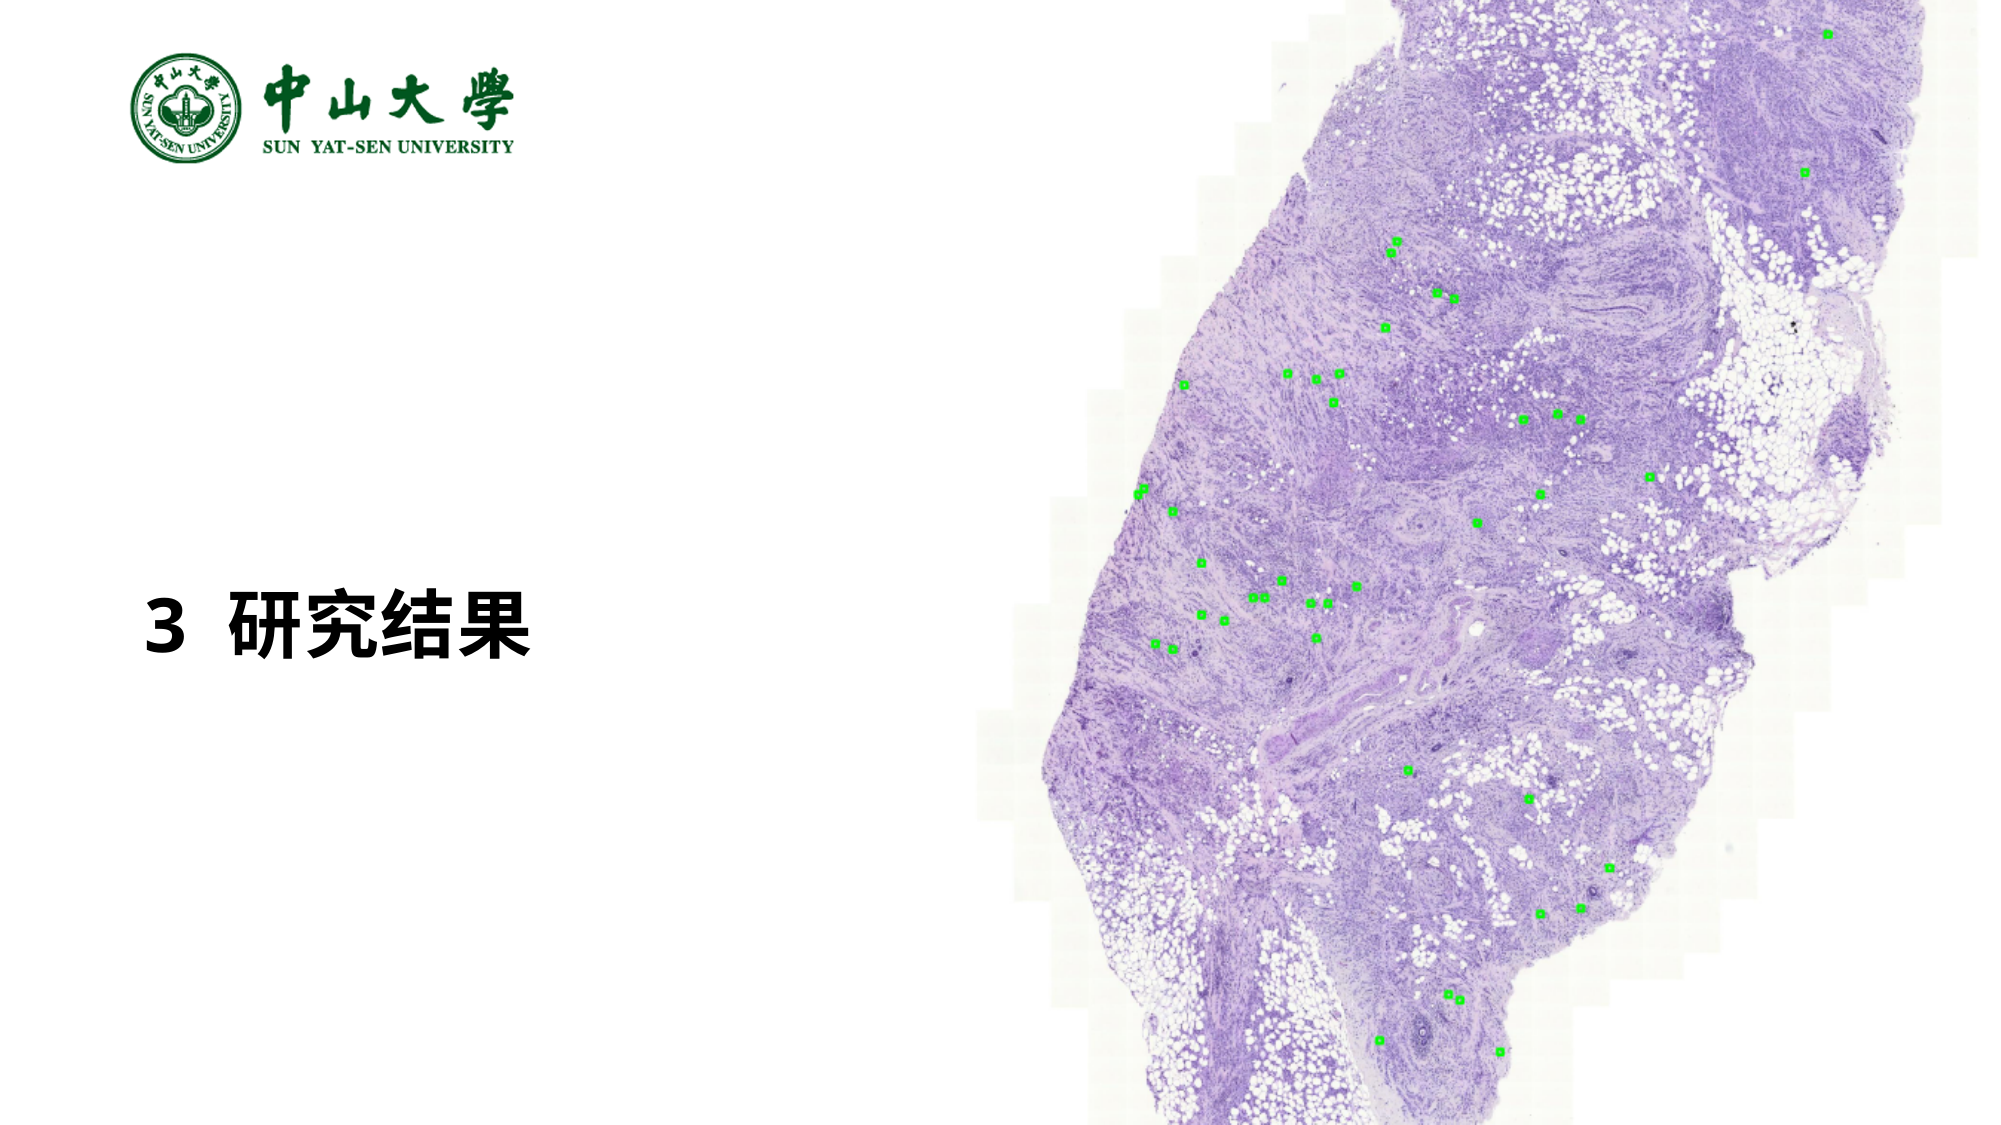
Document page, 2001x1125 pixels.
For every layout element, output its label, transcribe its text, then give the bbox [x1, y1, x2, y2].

list 3 研究结果 [144, 570, 881, 690]
picture [786, 0, 1992, 1125]
picture [108, 33, 530, 186]
